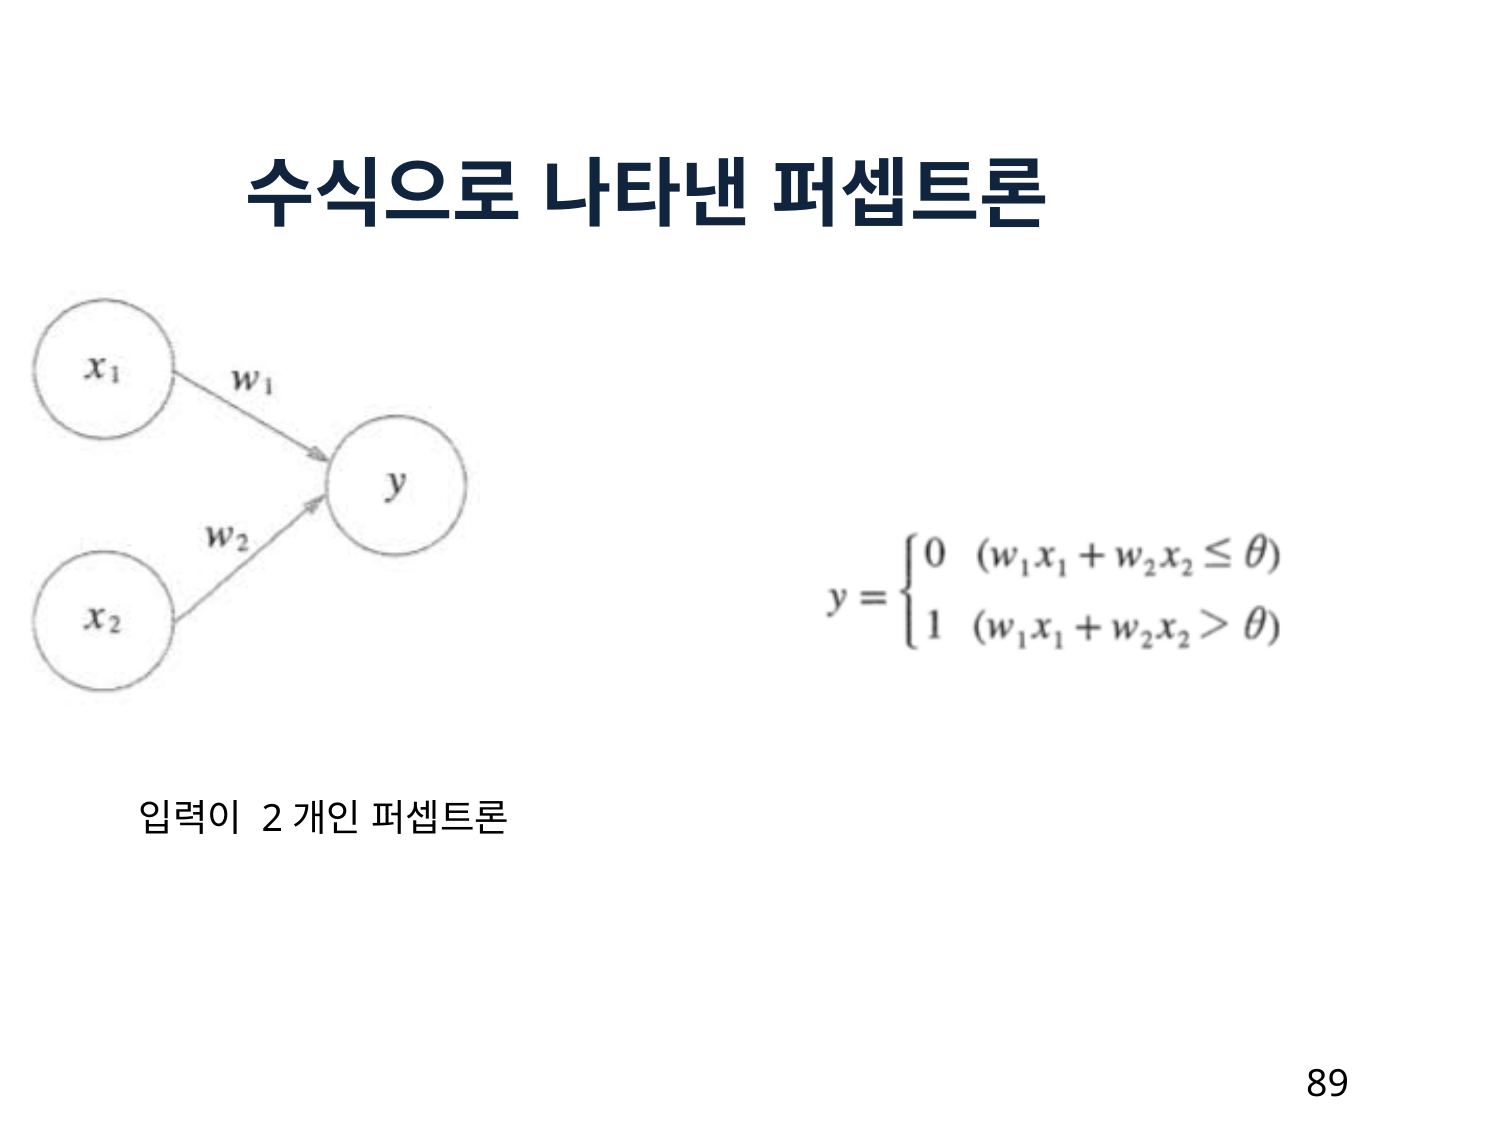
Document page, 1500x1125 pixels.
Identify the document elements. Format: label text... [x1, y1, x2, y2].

picture [762, 499, 1355, 690]
text_box 입력이 2개인 퍼셉트론 [123, 786, 656, 847]
title 수식으로 나타낸 퍼셉트론 [0, 137, 1294, 244]
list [0, 290, 480, 710]
